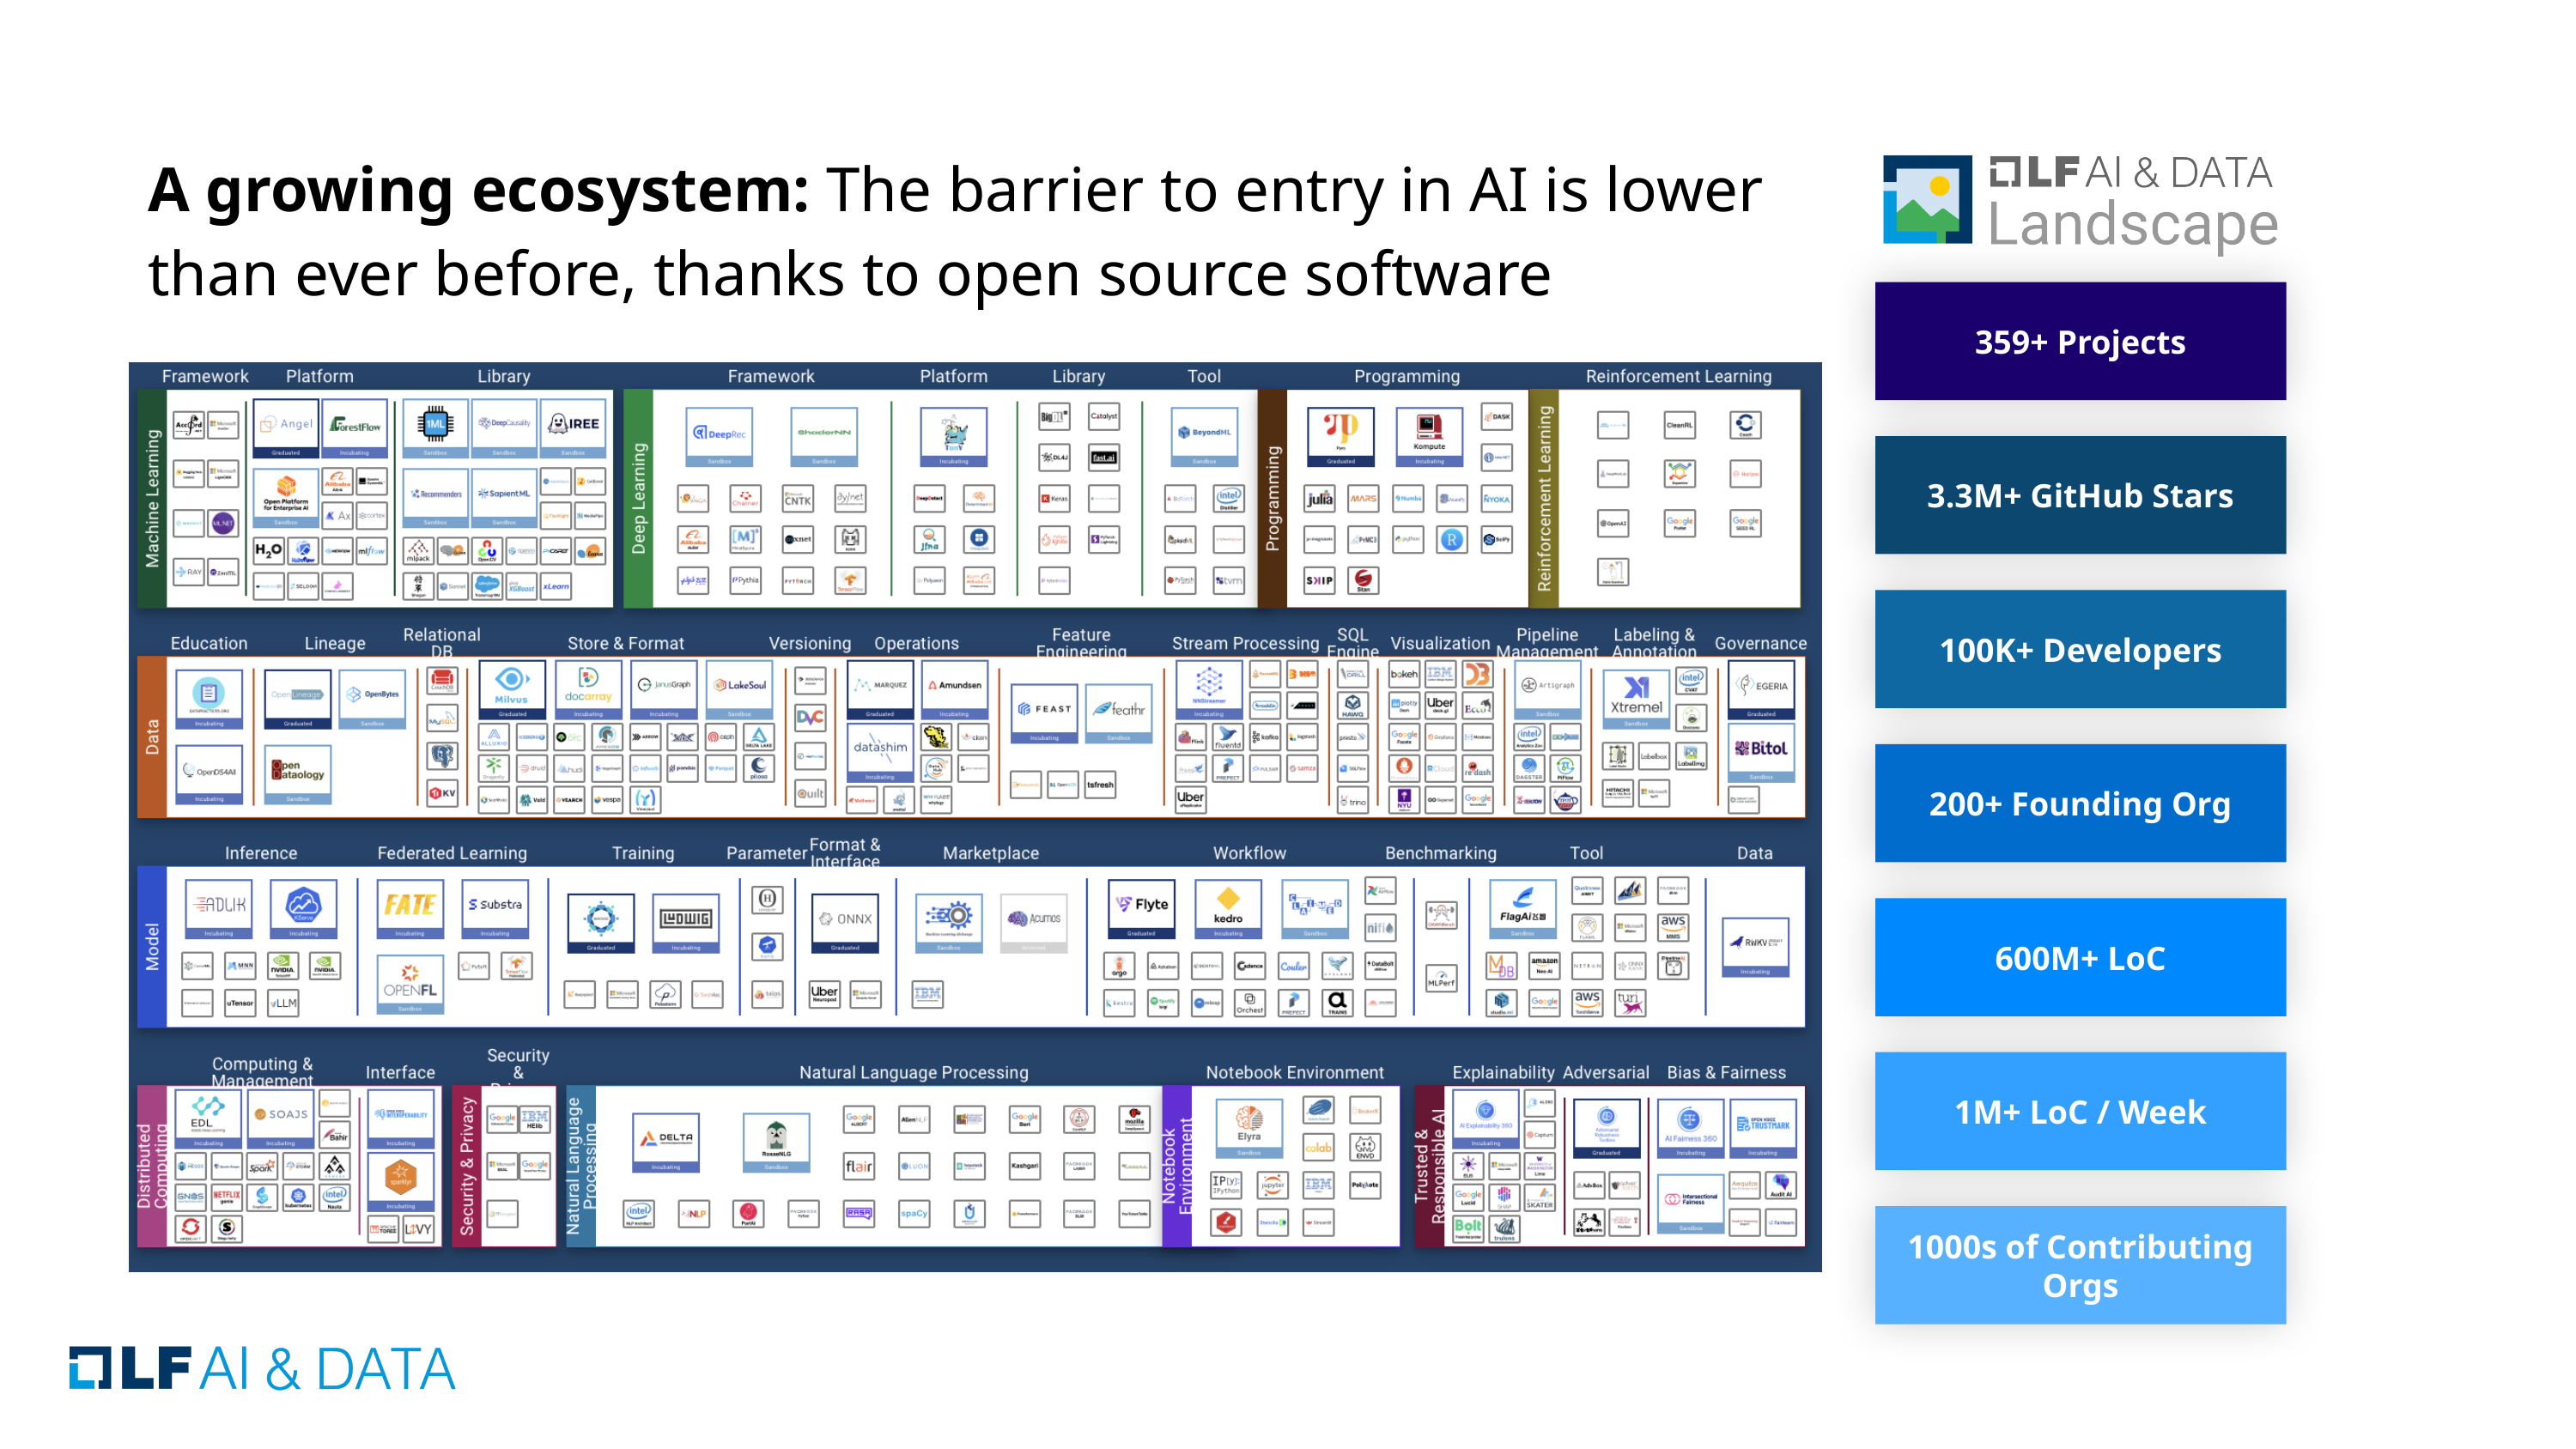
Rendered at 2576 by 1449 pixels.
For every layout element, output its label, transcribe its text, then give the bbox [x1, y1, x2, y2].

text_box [1874, 147, 2287, 1325]
text_box A growing ecosystem: The barrier to entry in AI is lower than ever before, thanks to open source software [128, 124, 1984, 324]
picture [128, 361, 1822, 1272]
picture [61, 1341, 461, 1397]
